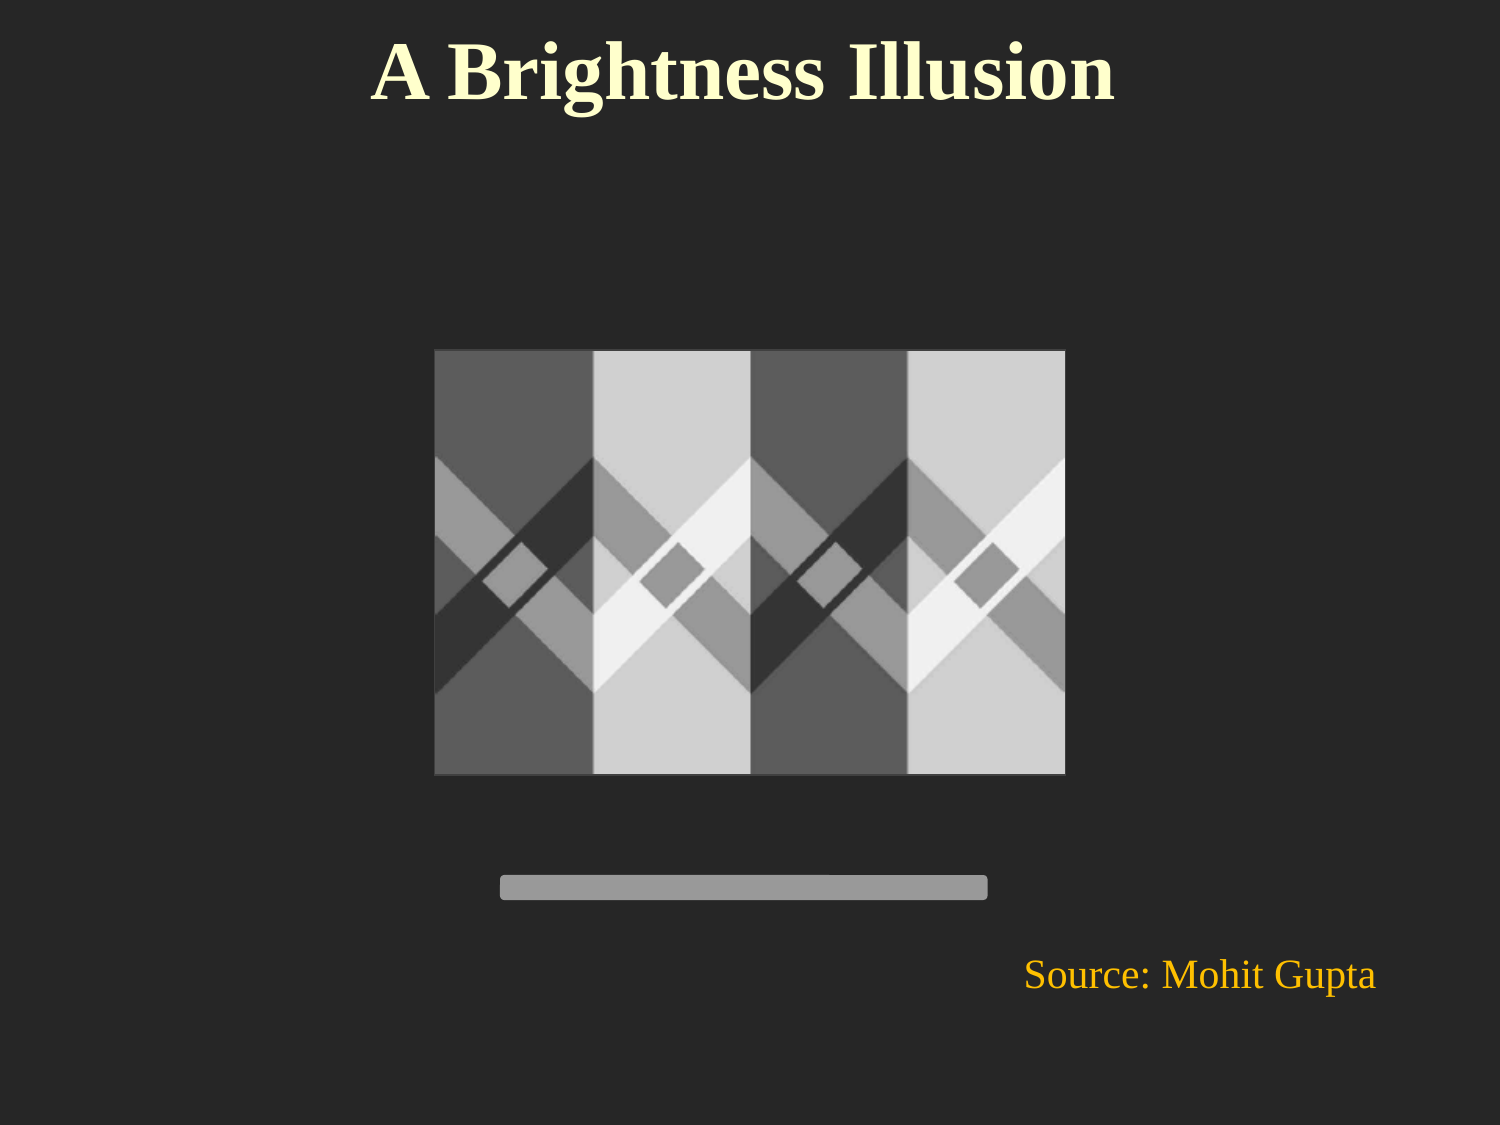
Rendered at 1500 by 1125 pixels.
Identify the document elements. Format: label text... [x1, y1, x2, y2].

text_box Source: Mohit Gupta [937, 939, 1463, 1004]
text_box A Brightness Illusion [74, 8, 1413, 124]
text_box [497, 872, 990, 903]
picture [434, 350, 1066, 775]
